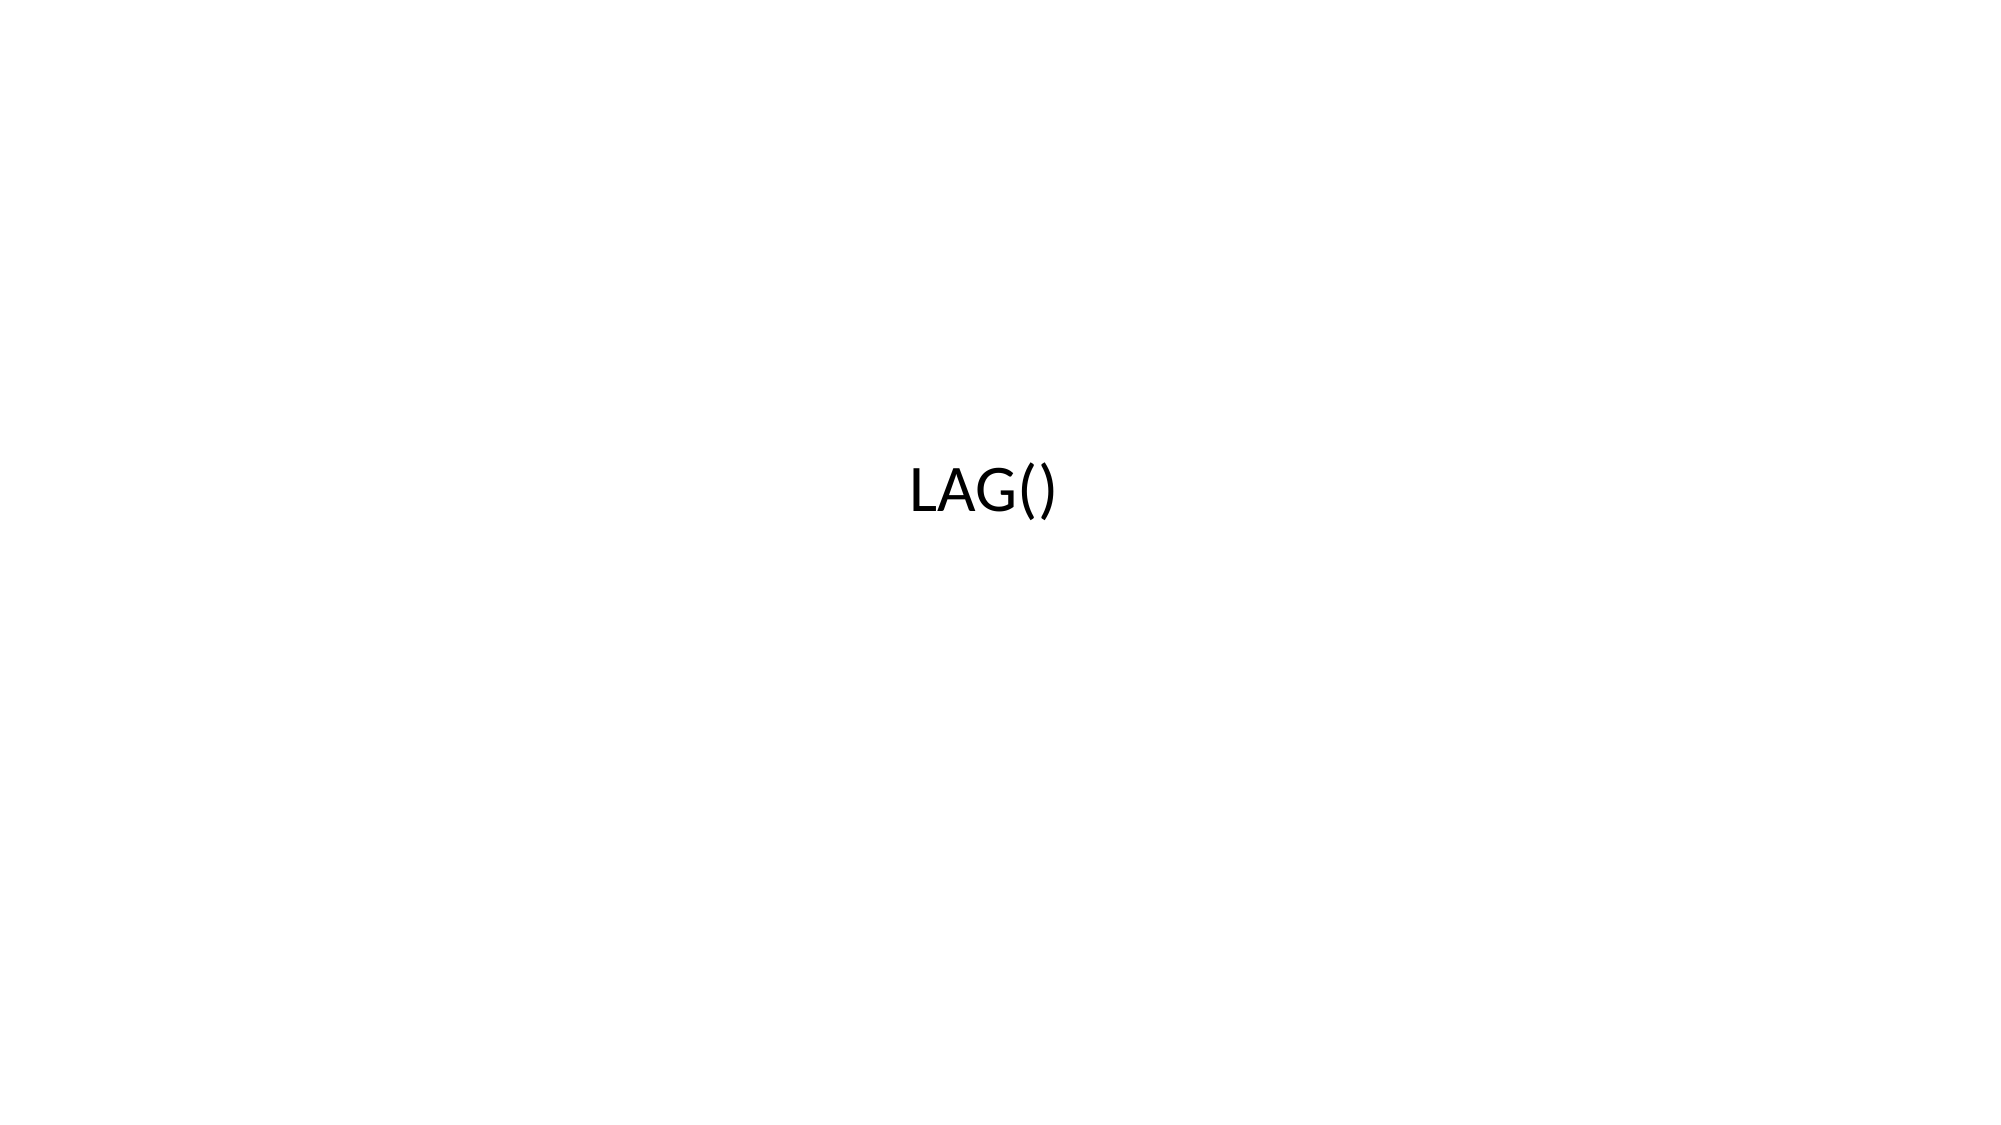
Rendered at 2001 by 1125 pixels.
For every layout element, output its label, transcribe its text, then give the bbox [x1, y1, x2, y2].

text_box LAG() [894, 436, 1074, 532]
